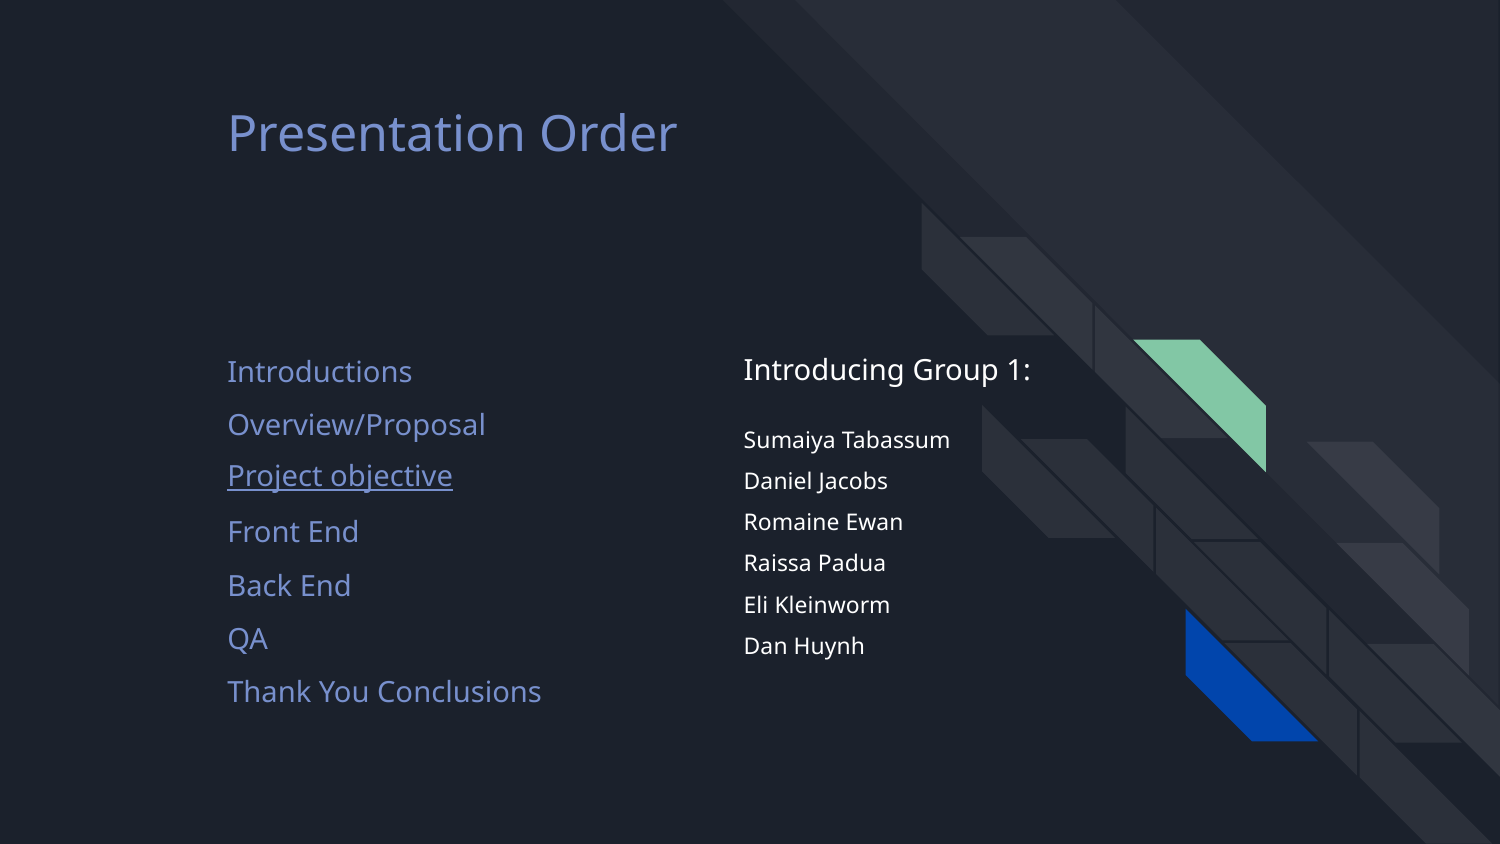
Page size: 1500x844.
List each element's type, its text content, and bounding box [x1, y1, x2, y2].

text_box Project objective [212, 450, 708, 504]
text_box Introductions [212, 344, 708, 397]
text_box Sumaiya Tabassum Daniel Jacobs Romaine Ewan Raissa Padua Eli Kleinworm Dan Huynh [728, 396, 1224, 717]
text_box Front End [212, 504, 708, 557]
text_box Overview/Proposal [212, 397, 708, 450]
text_box Back End [212, 557, 708, 610]
title Presentation Order [212, 85, 1367, 166]
text_box QA [212, 610, 708, 664]
text_box Thank You Conclusions [212, 664, 708, 718]
text_box Introducing Group 1: [728, 344, 1224, 396]
